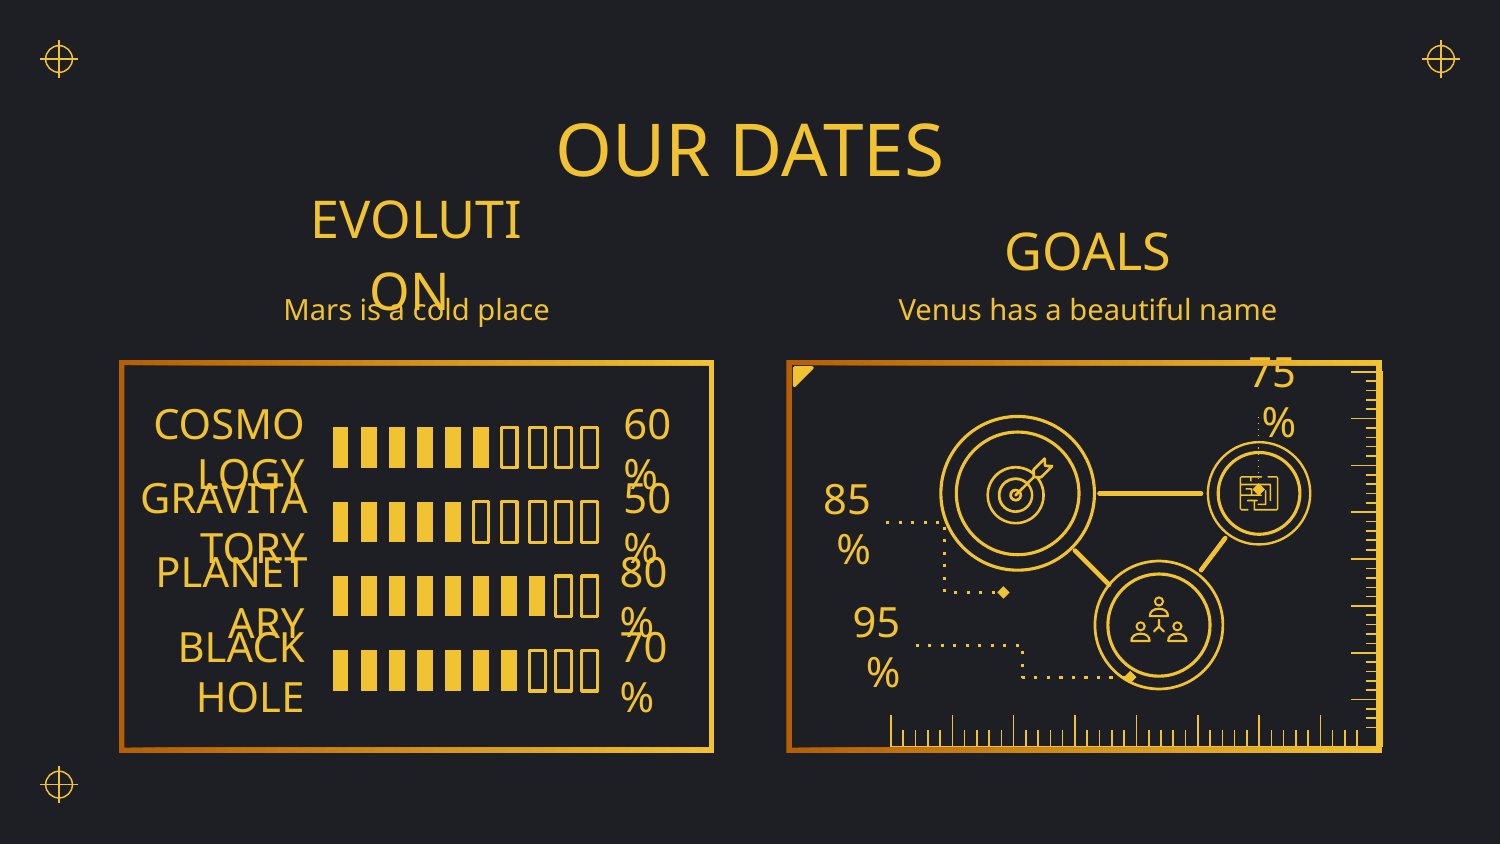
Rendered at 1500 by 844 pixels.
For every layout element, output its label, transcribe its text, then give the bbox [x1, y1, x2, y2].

text_box 50% [608, 501, 695, 543]
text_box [332, 426, 598, 468]
title OUR DATES [118, 88, 1382, 183]
text_box [119, 359, 715, 754]
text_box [794, 367, 1383, 747]
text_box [332, 575, 598, 617]
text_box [332, 501, 598, 543]
text_box Venus has a beautiful name [840, 279, 1336, 338]
text_box 60% [608, 426, 695, 469]
text_box GOALS [962, 223, 1213, 275]
text_box PLANETARY [118, 562, 305, 631]
text_box GRAVITATORY [118, 487, 305, 557]
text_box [332, 650, 598, 692]
text_box 80% [604, 575, 691, 617]
text_box COSMOLOGY [118, 413, 305, 482]
text_box Mars is a cold place [126, 274, 707, 343]
text_box EVOLUTION [287, 223, 546, 274]
text_box 70% [604, 649, 691, 692]
text_box BLACK HOLE [118, 636, 305, 705]
text_box [786, 359, 1382, 754]
